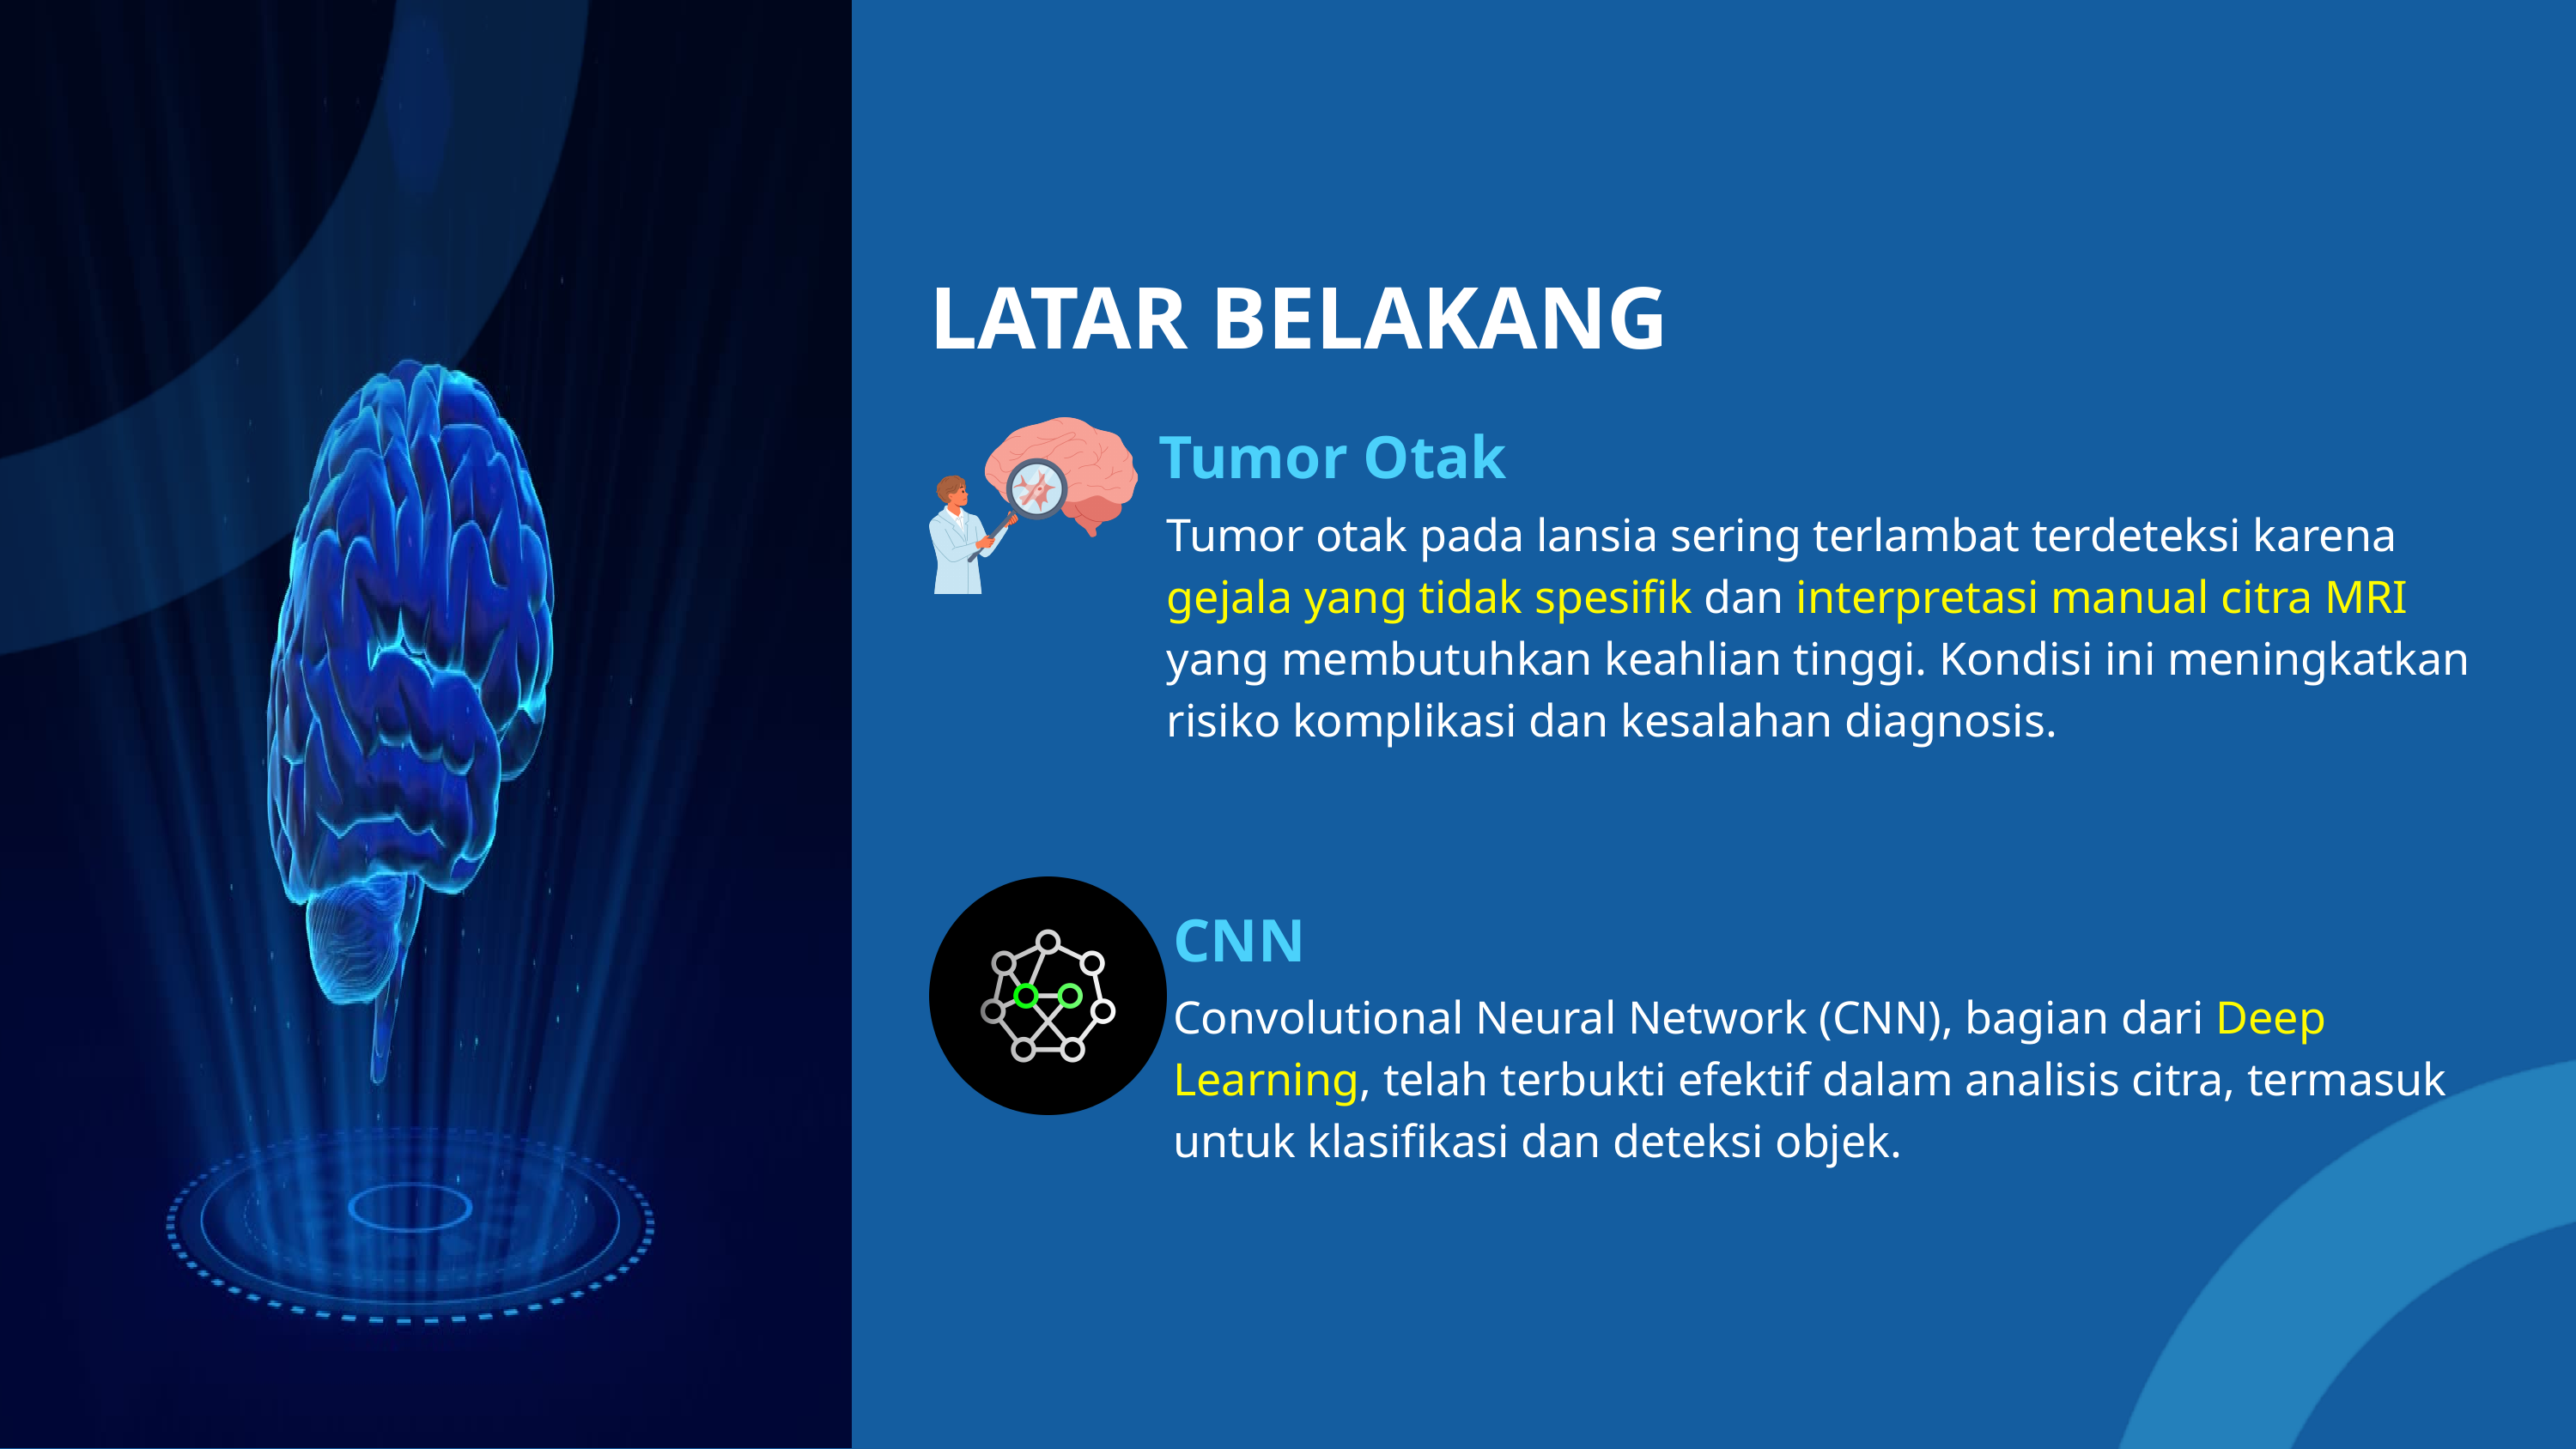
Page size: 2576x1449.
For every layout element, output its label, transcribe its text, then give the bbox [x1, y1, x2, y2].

text_box [929, 417, 1139, 594]
text_box CNN [1173, 892, 1316, 973]
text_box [0, 0, 853, 1449]
text_box Tumor otak pada lansia sering terlambat terdeteksi karena gejala yang tidak spesifik dan interpretasi manual citra MRI yang membutuhkan keahlian tinggi. Kondisi ini meningkatkan risiko komplikasi dan kesalahan diagnosis. [1166, 499, 2504, 746]
text_box Convolutional Neural Network (CNN), bagian dari Deep Learning, telah terbukti efektif dalam analisis citra, termasuk untuk klasifikasi dan deteksi objek. [1173, 981, 2504, 1167]
text_box [2087, 1052, 2576, 1449]
text_box Tumor Otak [1158, 409, 1779, 491]
text_box [929, 876, 1167, 1115]
text_box LATAR BELAKANG [929, 263, 1704, 366]
